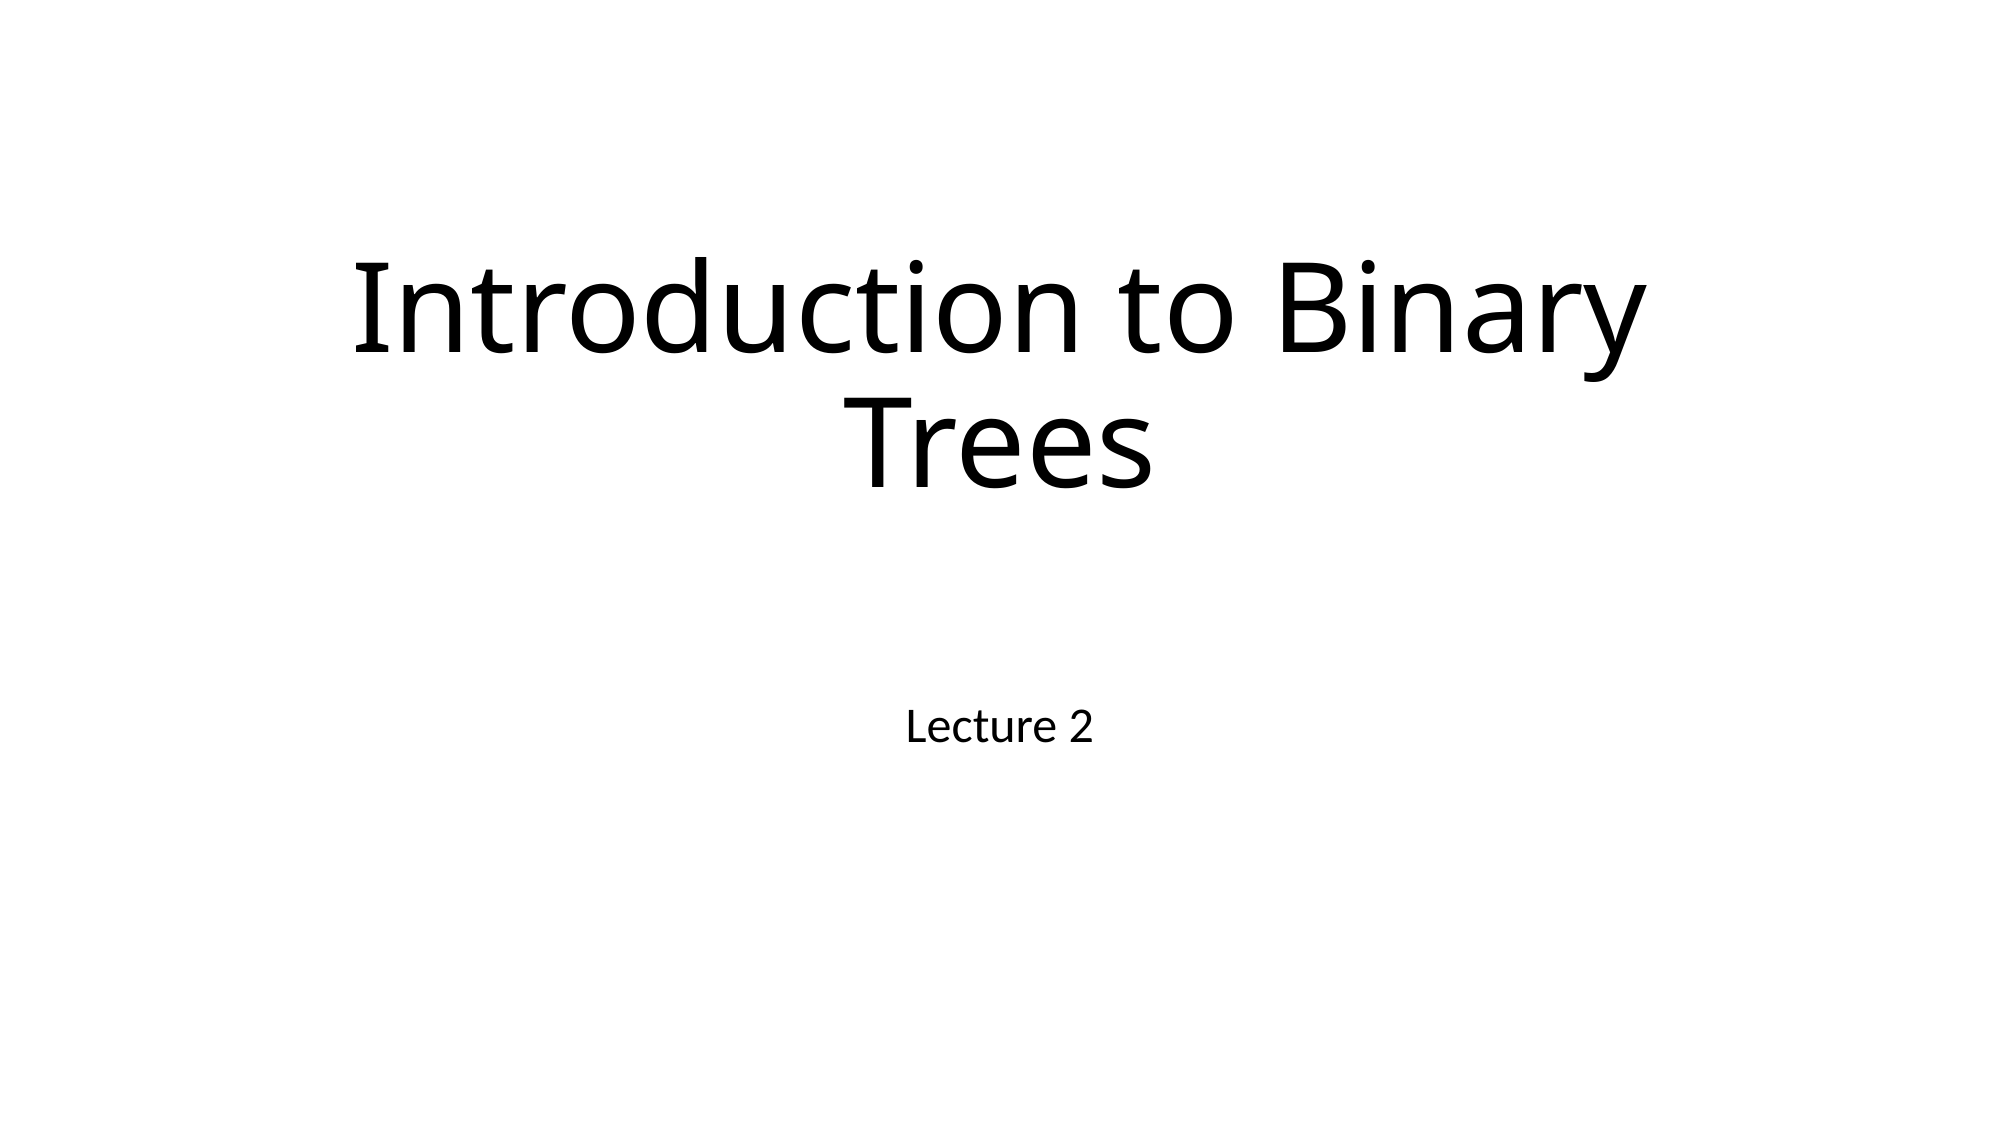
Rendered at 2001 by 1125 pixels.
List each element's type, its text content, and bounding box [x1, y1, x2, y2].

subtitle Lecture 2 [249, 590, 1750, 863]
title Introduction to Binary Trees [249, 184, 1750, 576]
